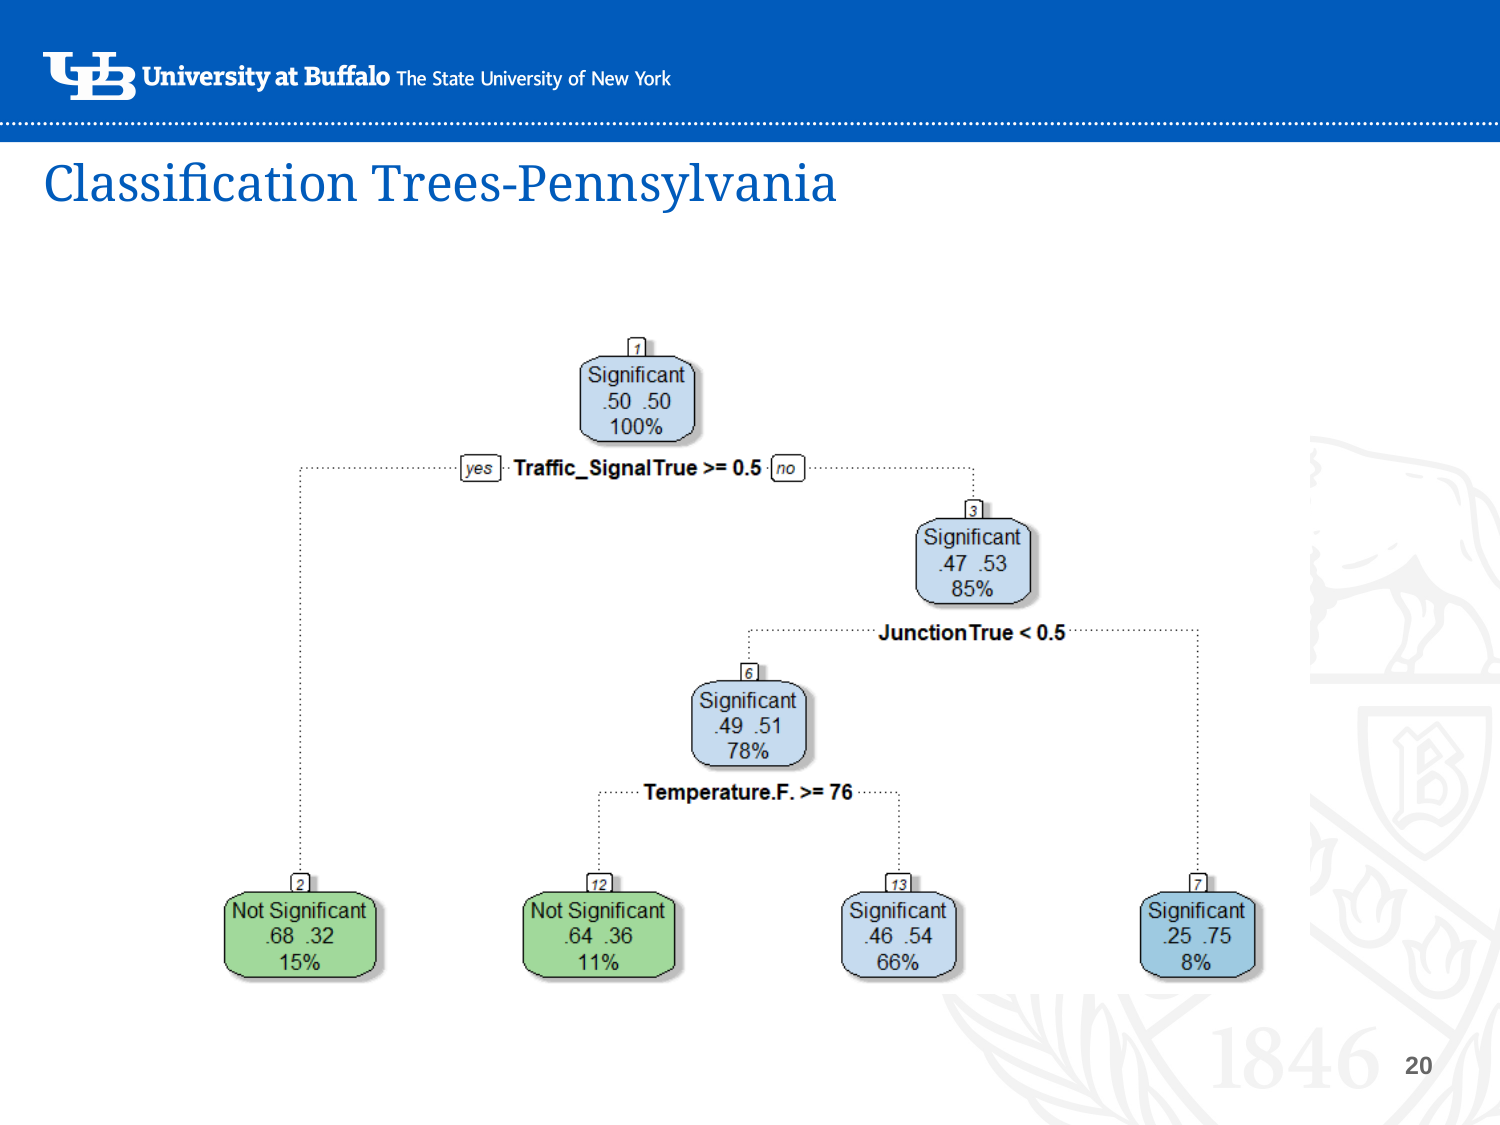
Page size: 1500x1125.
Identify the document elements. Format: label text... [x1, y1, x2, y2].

picture [0, 0, 1500, 1125]
text_box Classification Trees-Pennsylvania [28, 144, 1453, 219]
